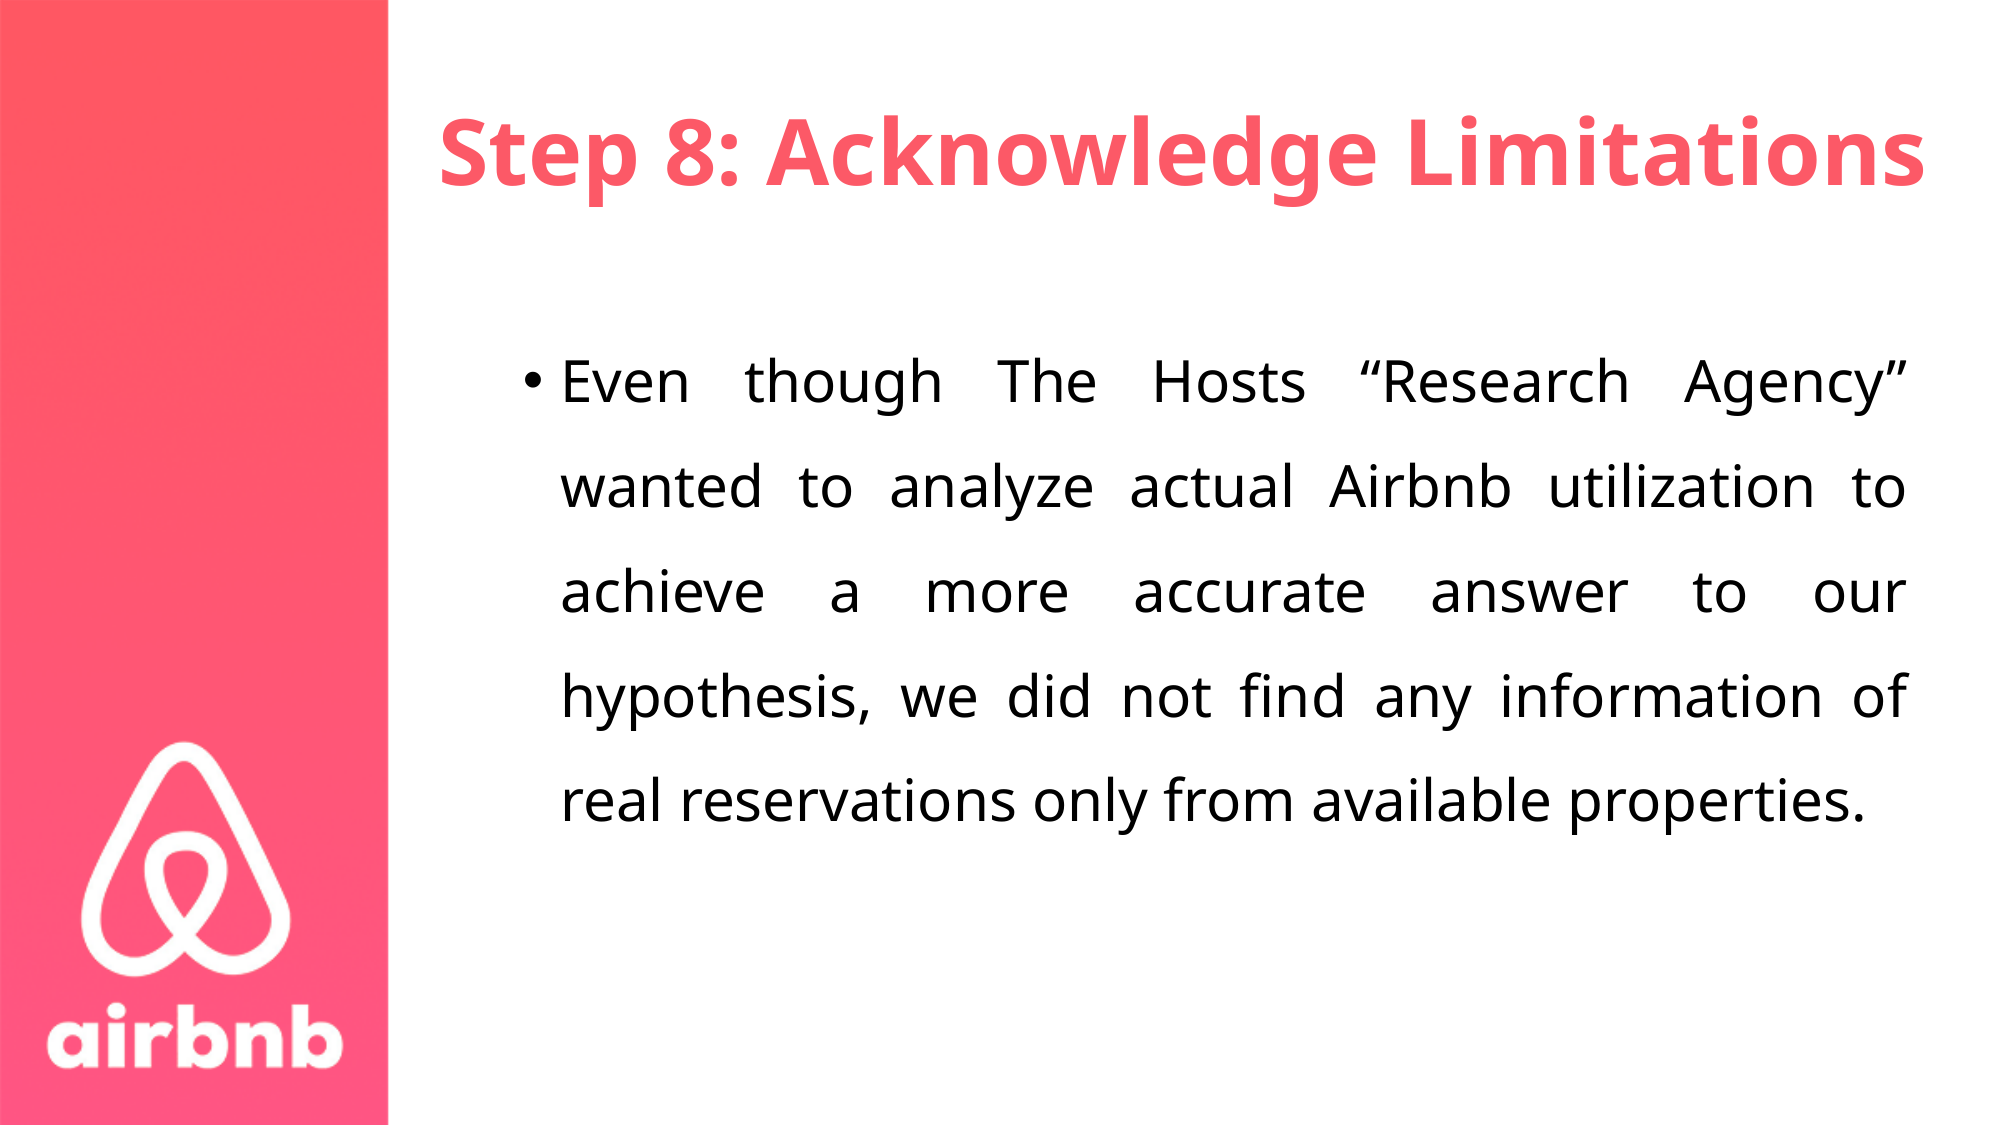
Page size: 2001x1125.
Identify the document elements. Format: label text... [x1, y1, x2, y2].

title Step 8: Acknowledge Limitations [407, 47, 1959, 265]
picture [0, 0, 2001, 1125]
list Even though The Hosts “Research Agency” wanted to analyze actual Airbnb utilization to achieve a more accurate answer to our hypothesis, we did not find any information of real reservations only from available properties. [507, 302, 1923, 1022]
